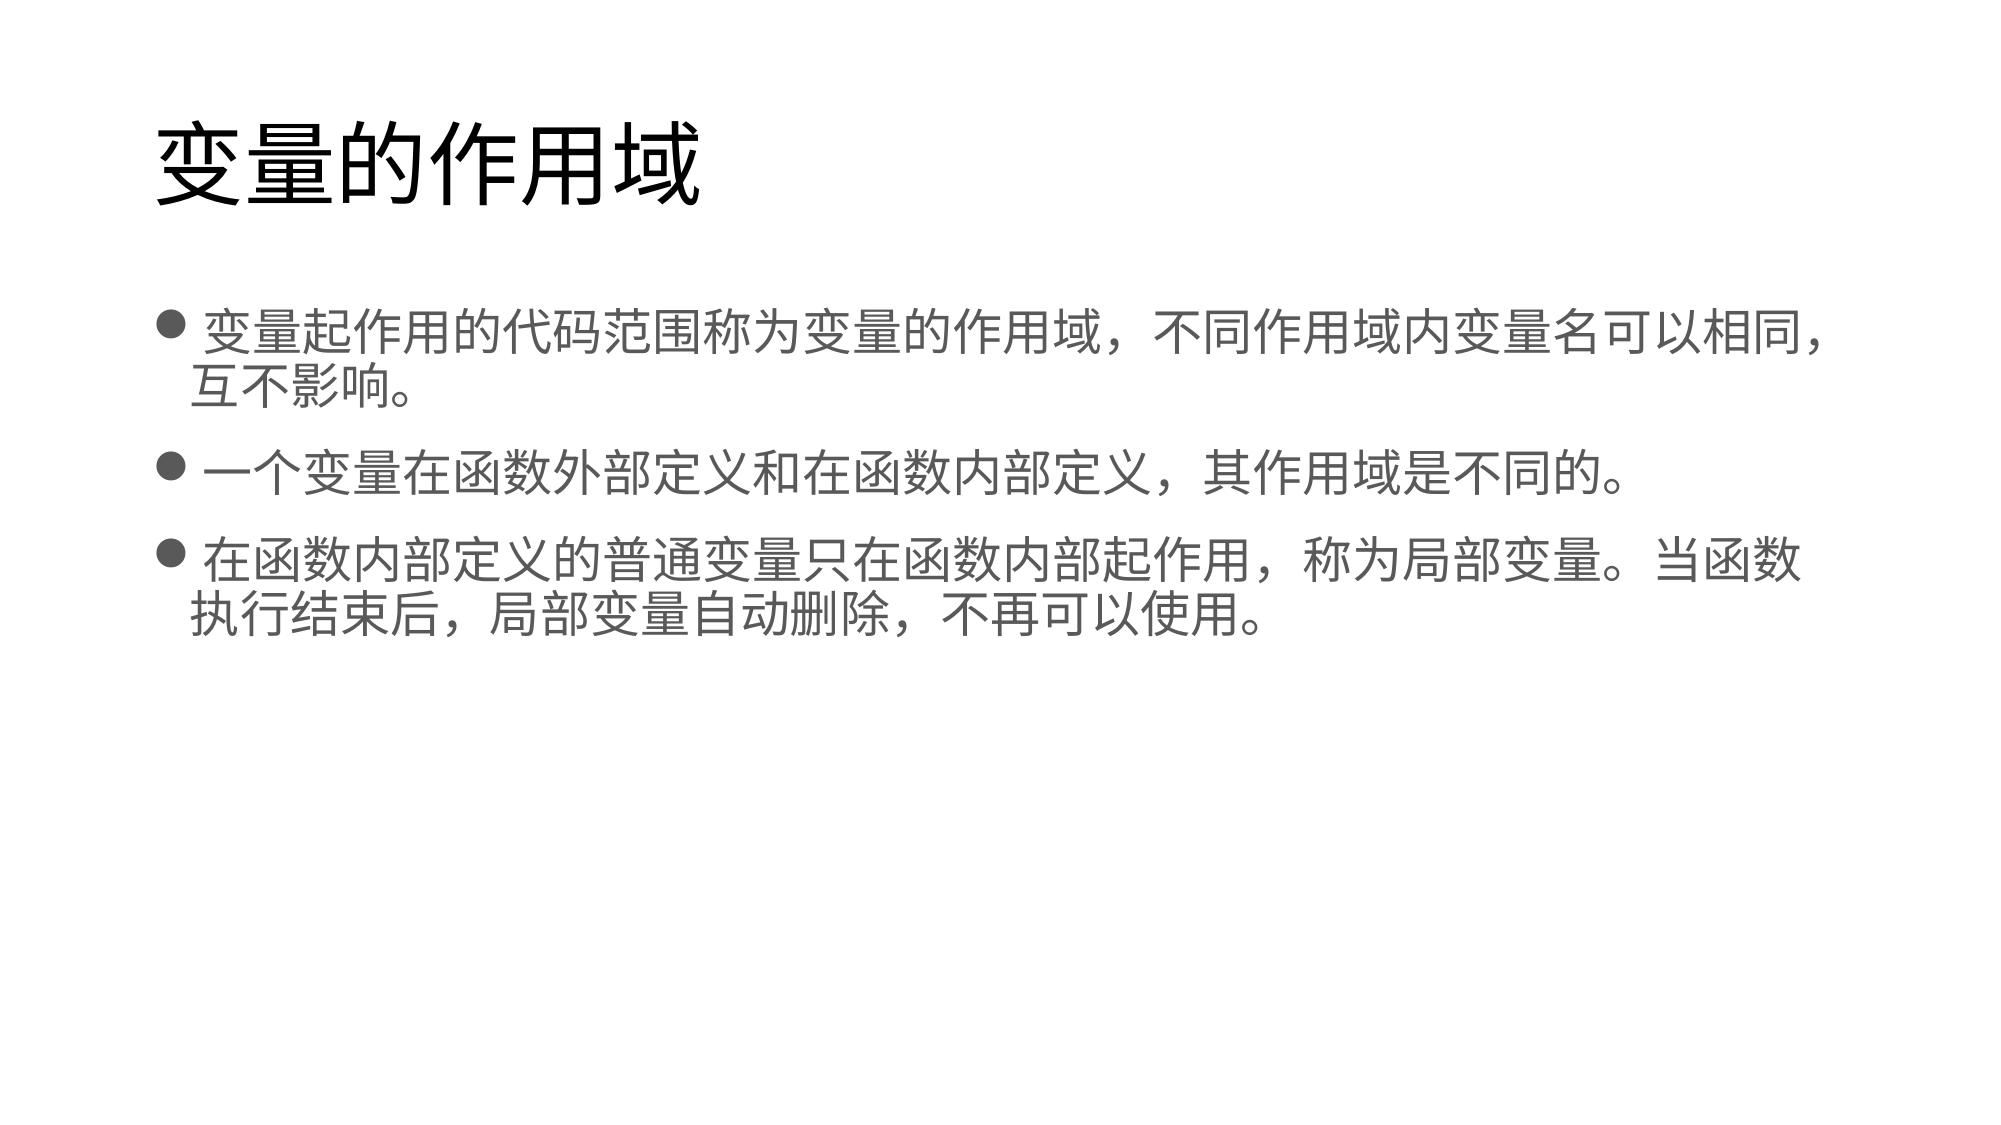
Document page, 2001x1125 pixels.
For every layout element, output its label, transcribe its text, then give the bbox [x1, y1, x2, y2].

title 变量的作用域 [137, 59, 1863, 278]
list 变量起作用的代码范围称为变量的作用域，不同作用域内变量名可以相同，互不影响。 一个变量在函数外部定义和在函数内部定义，其作用域是不同的。 在函数内部定义的普通变量只在函数内部起作用，称为局部变量。当函数执行结束后，局部变量自动删除，不再可以使用。 [137, 299, 1863, 850]
